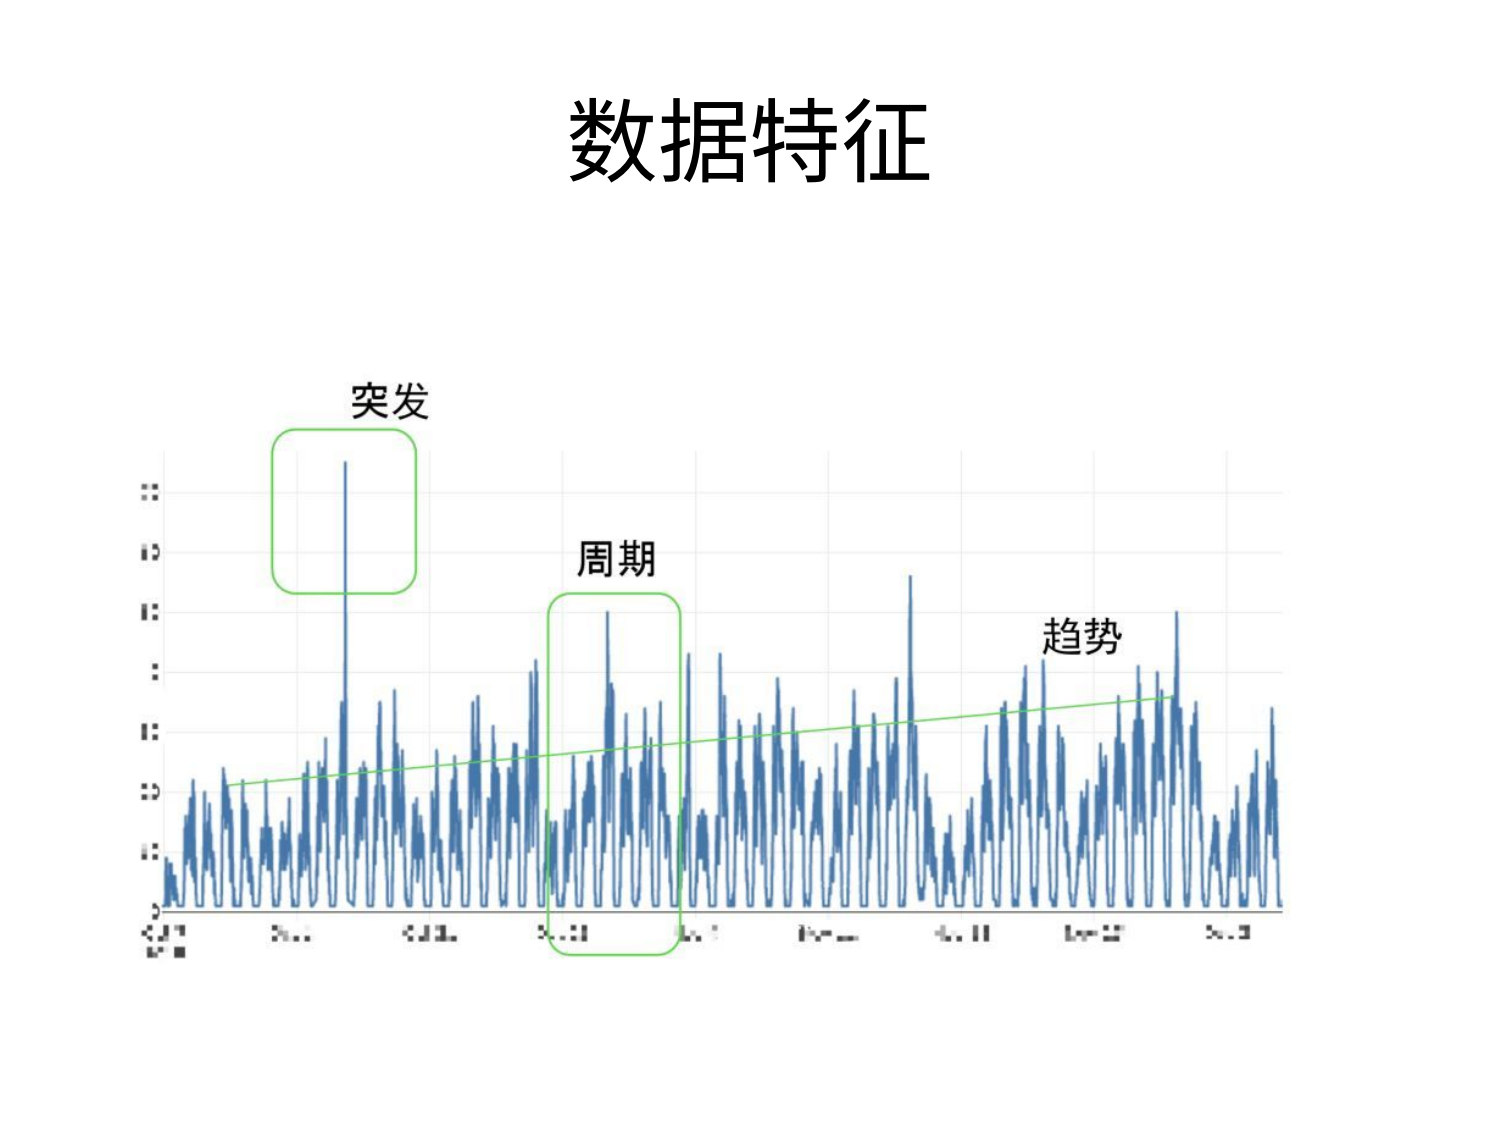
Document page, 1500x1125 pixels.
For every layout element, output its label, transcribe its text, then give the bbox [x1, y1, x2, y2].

picture [100, 373, 1418, 965]
title 数据特征 [75, 45, 1425, 233]
